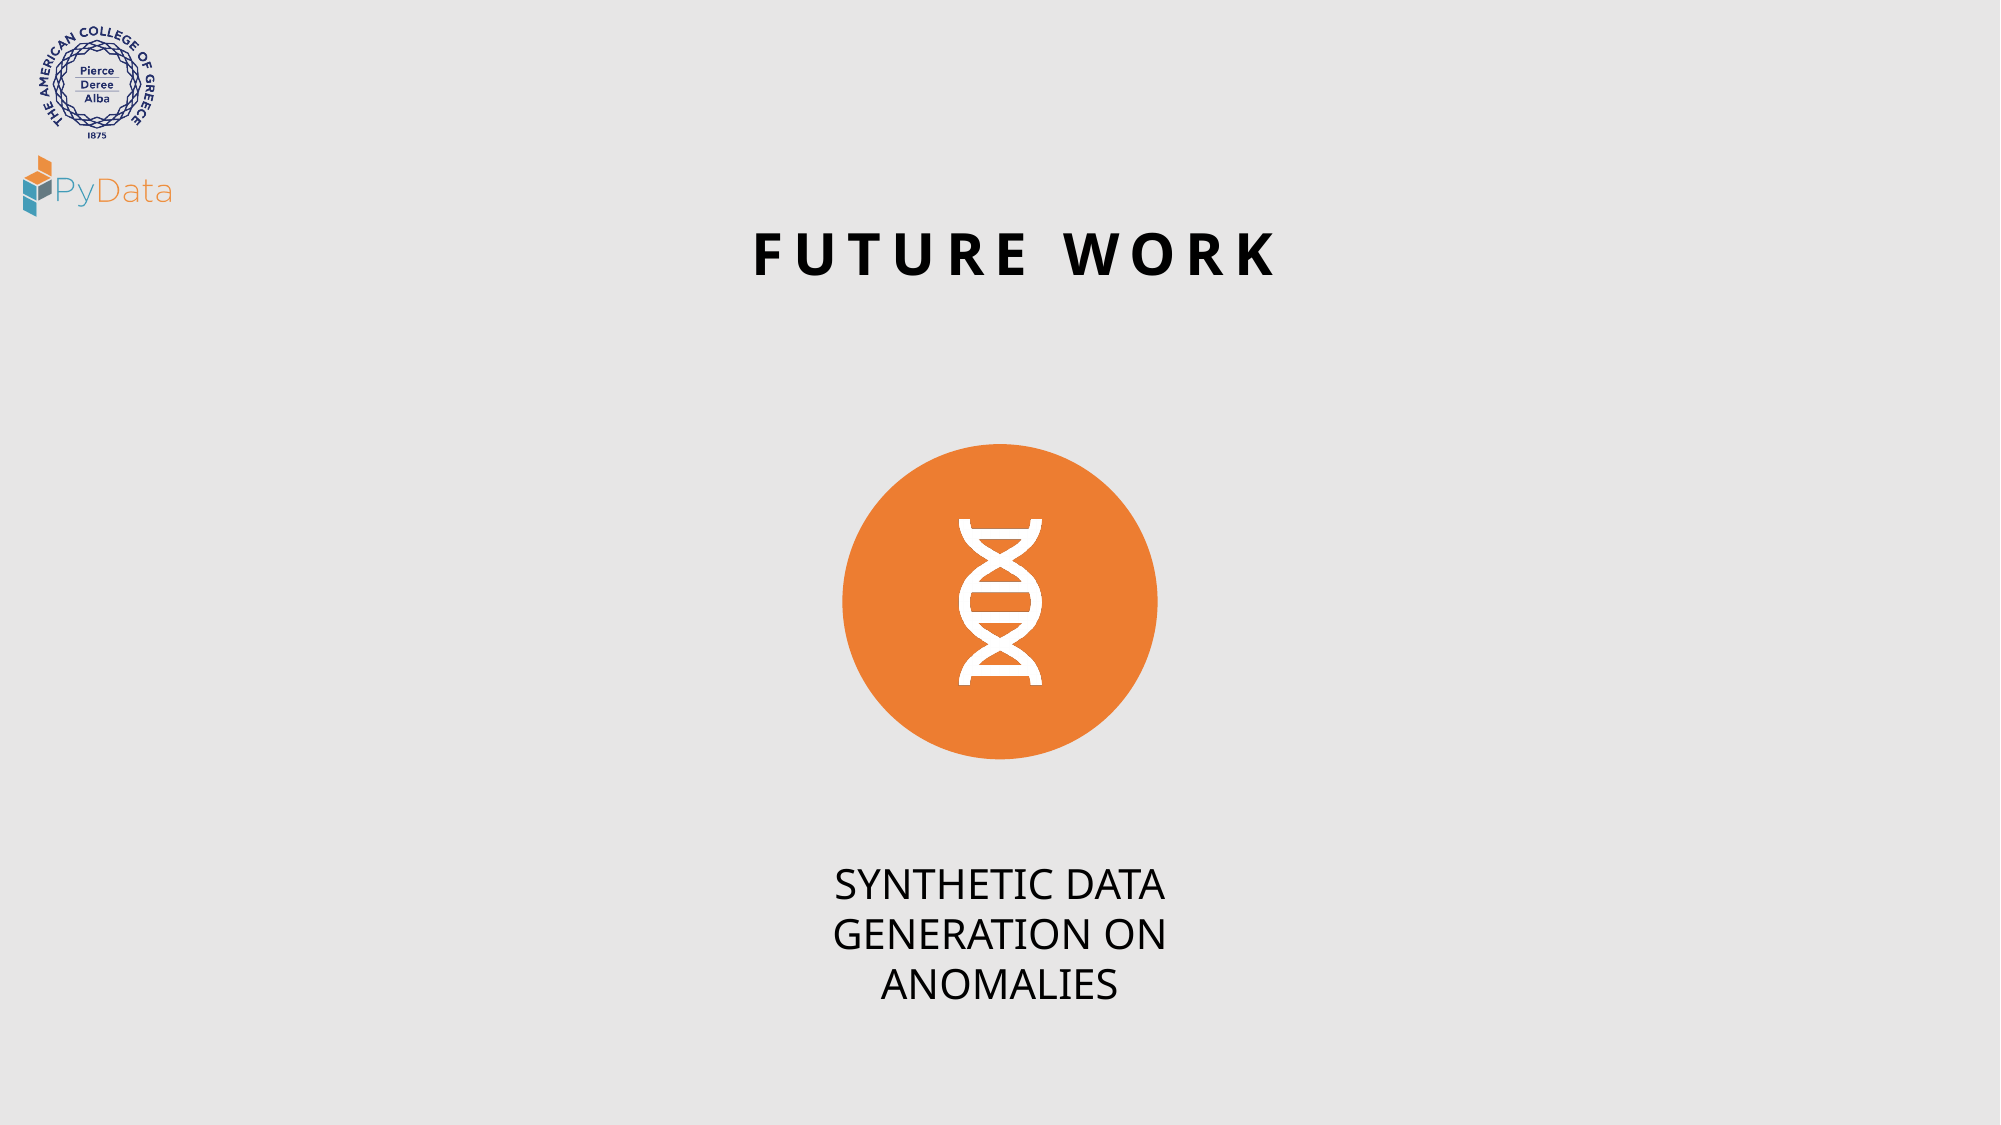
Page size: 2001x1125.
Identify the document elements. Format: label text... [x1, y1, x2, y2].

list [212, 440, 1788, 979]
picture [23, 155, 171, 217]
picture [39, 26, 155, 139]
title Future work [237, 189, 1788, 302]
